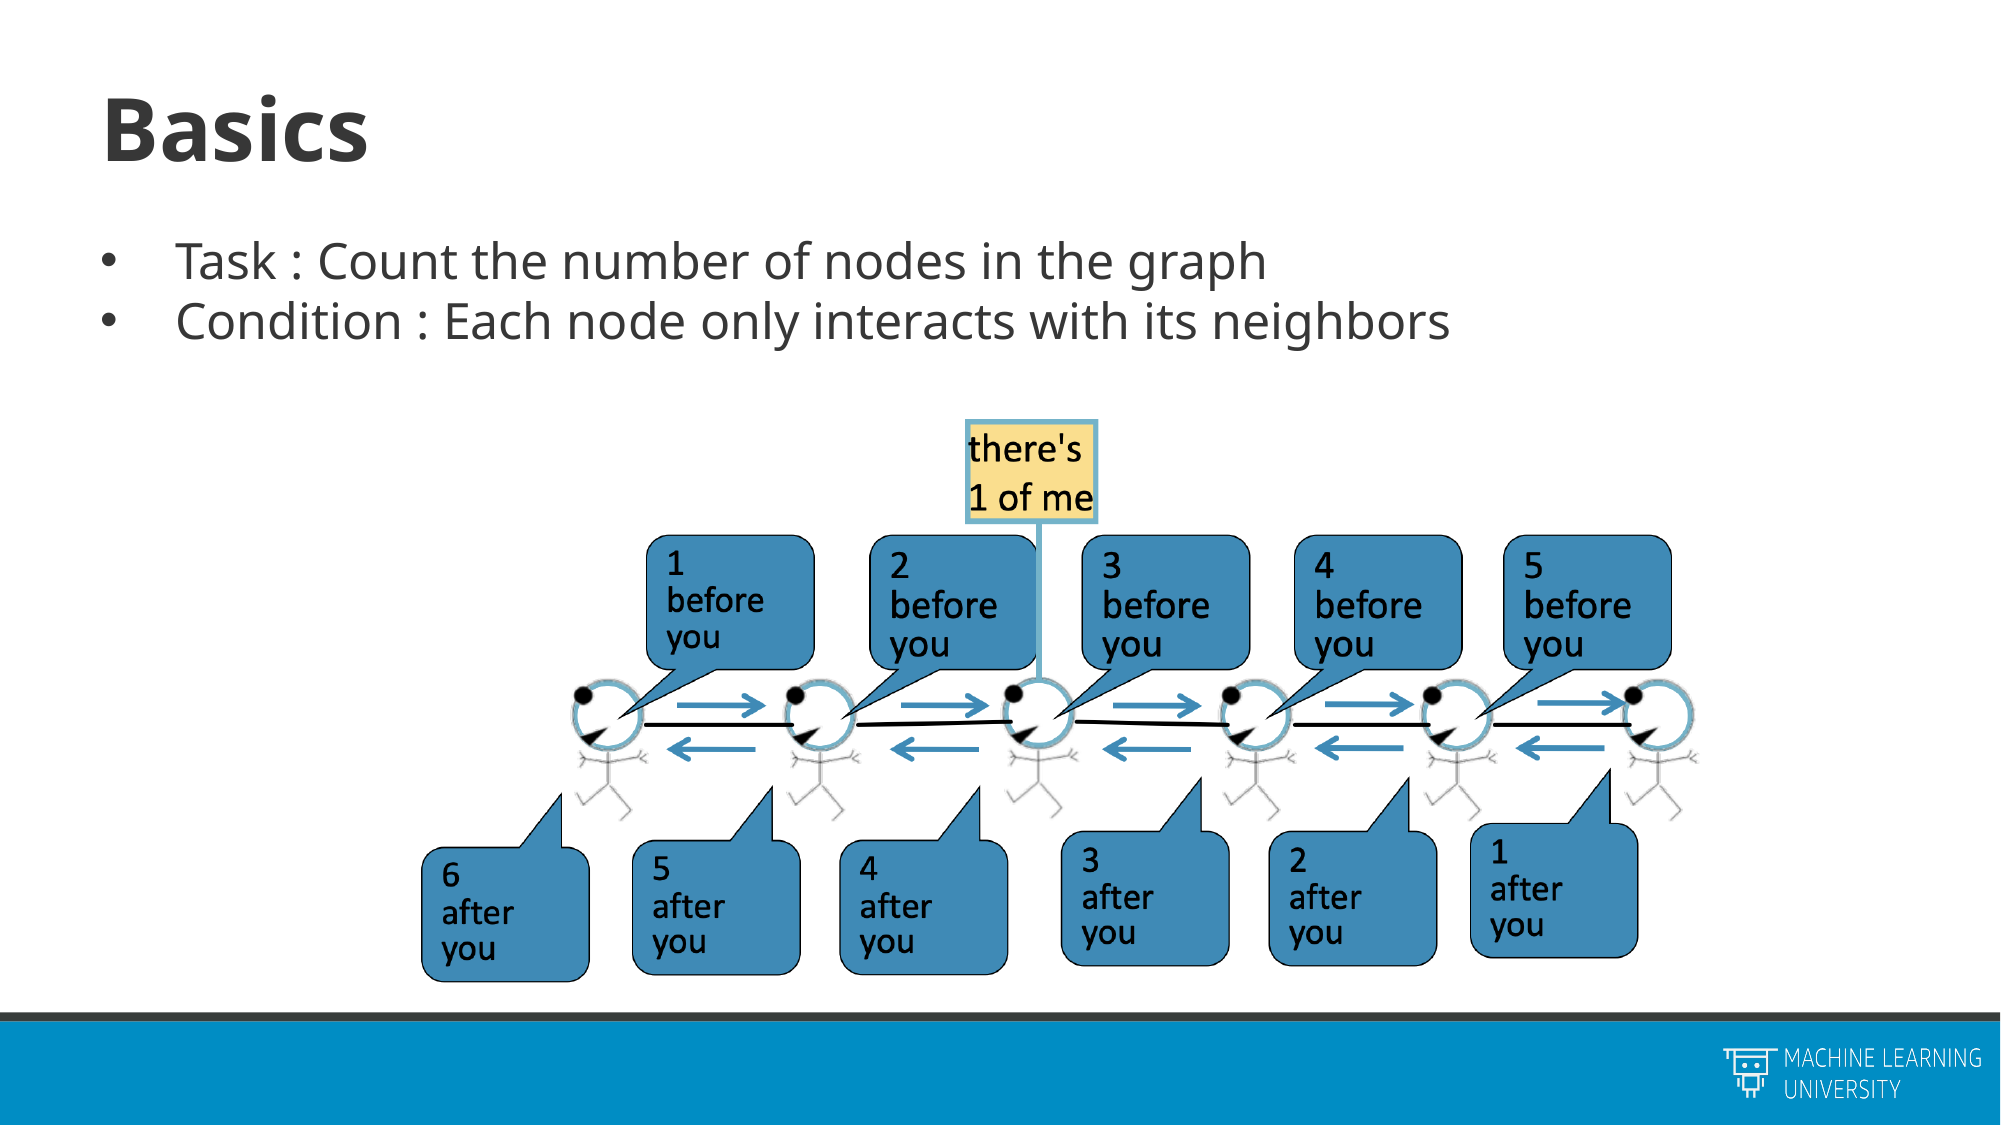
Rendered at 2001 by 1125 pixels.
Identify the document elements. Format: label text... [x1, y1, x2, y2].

text_box [97, 357, 1504, 783]
picture [419, 413, 1706, 993]
picture [1724, 1049, 1777, 1097]
text_box Task : Count the number of nodes in the graph Condition : Each node only interacts with its neighbors [85, 222, 1751, 357]
title Basics [85, 78, 1955, 242]
